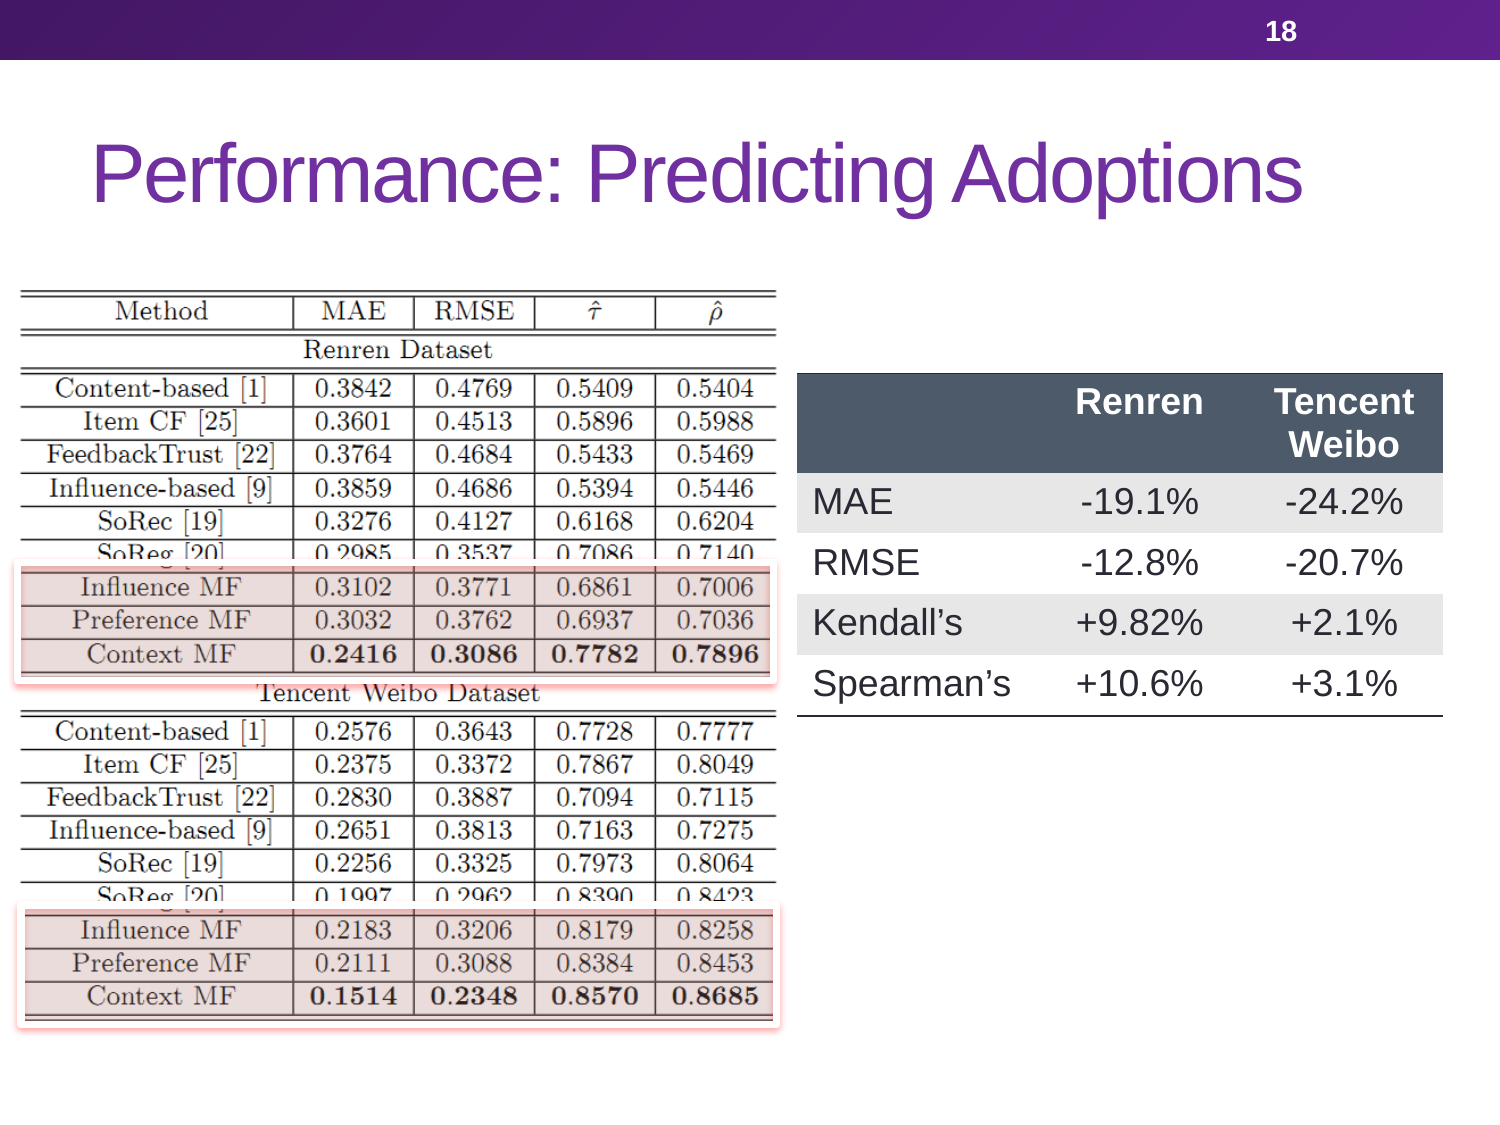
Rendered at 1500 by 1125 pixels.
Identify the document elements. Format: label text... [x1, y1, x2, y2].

table_cell +9.82% [1033, 594, 1246, 655]
table_cell +2.1% [1246, 594, 1443, 655]
table_header Tencent Weibo [1246, 374, 1443, 473]
table_cell MAE [797, 473, 1033, 533]
picture [17, 290, 781, 1026]
table_cell +3.1% [1246, 655, 1443, 715]
table_cell Spearman’s [797, 655, 1033, 715]
table_cell -20.7% [1246, 533, 1443, 594]
table_header Renren [1033, 374, 1246, 473]
table_cell -24.2% [1246, 473, 1443, 533]
table_header [797, 374, 1033, 473]
table_cell +10.6% [1033, 655, 1246, 715]
table_cell -19.1% [1033, 473, 1246, 533]
table_cell Kendall’s [797, 594, 1033, 655]
table_cell RMSE [797, 533, 1033, 594]
title Performance: Predicting Adoptions [75, 87, 1425, 250]
table_cell -12.8% [1033, 533, 1246, 594]
slide_number 18 [1250, 3, 1425, 57]
